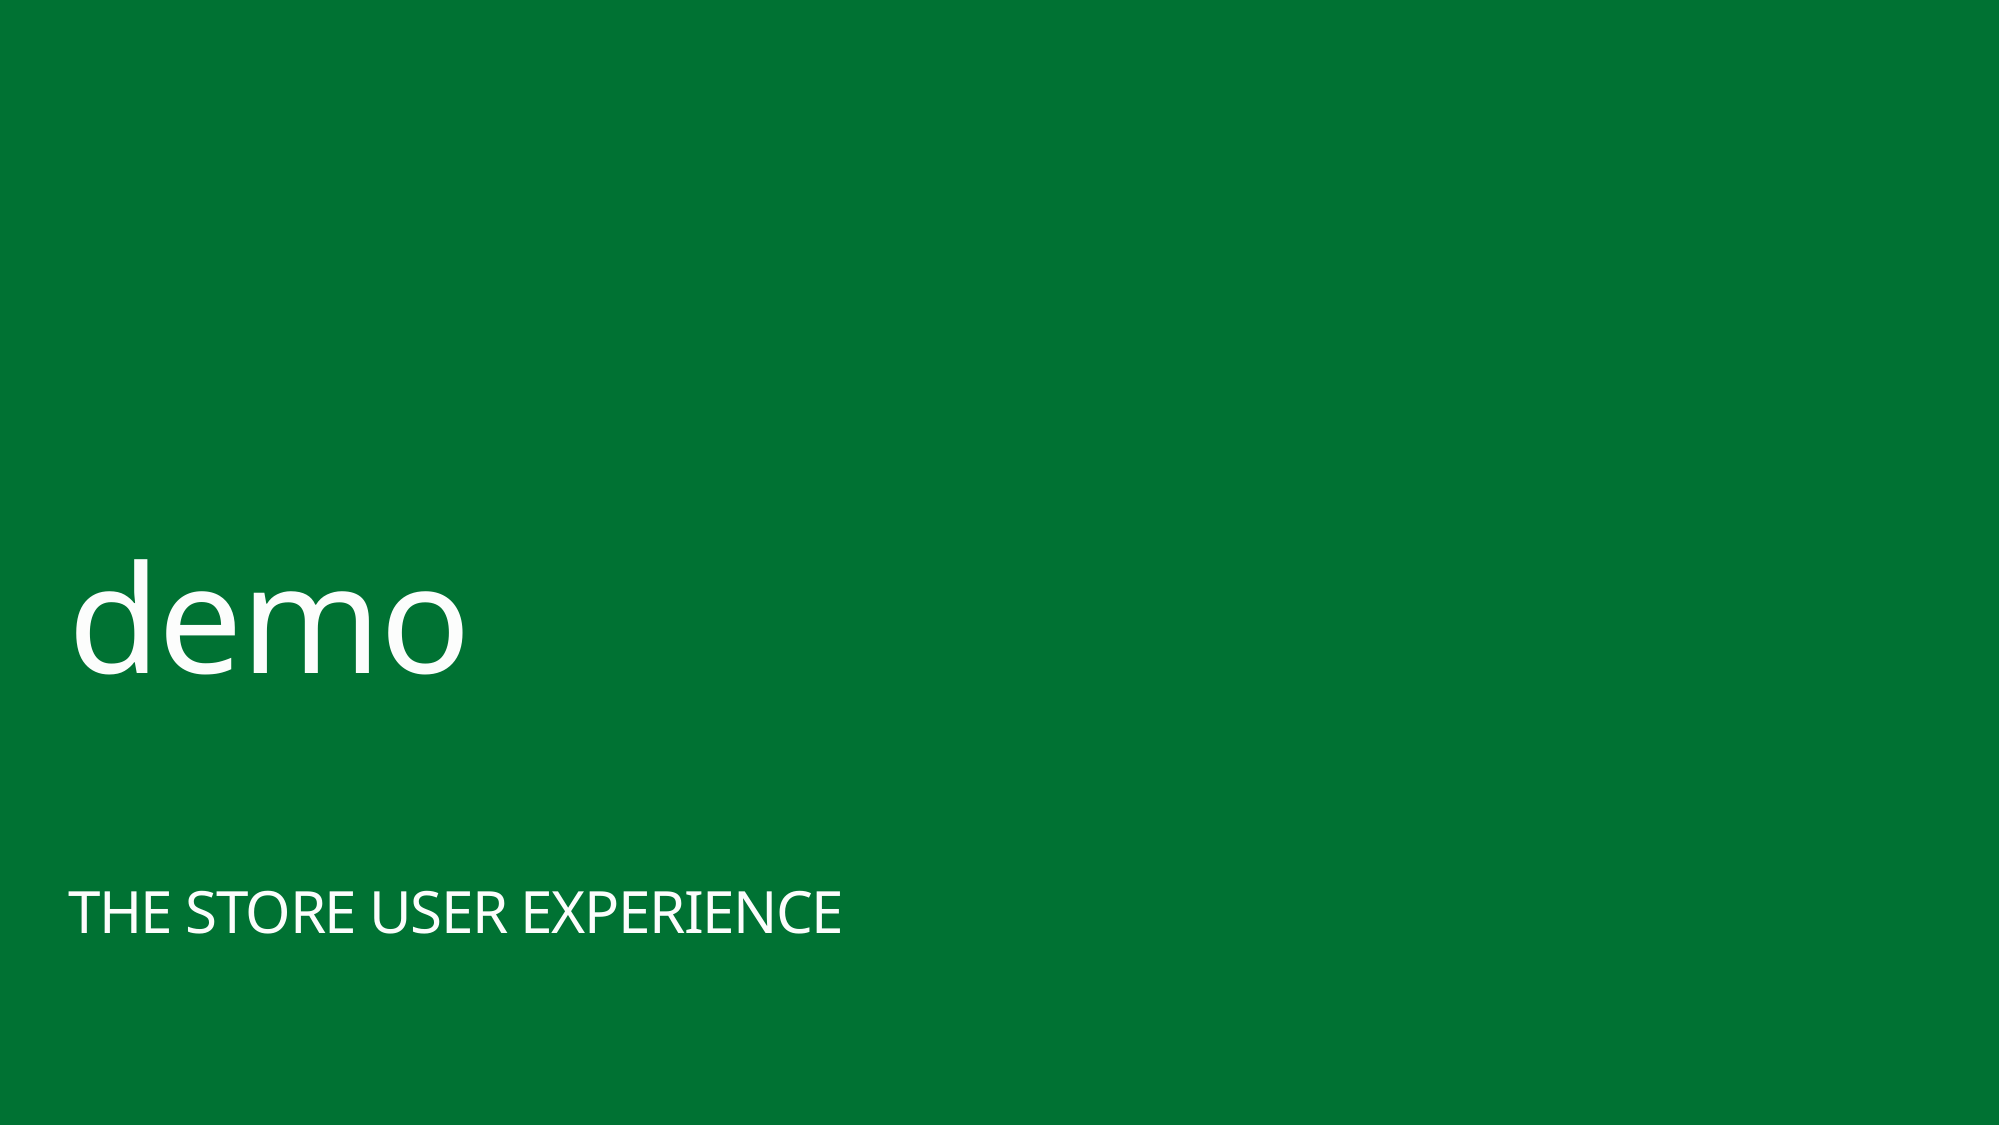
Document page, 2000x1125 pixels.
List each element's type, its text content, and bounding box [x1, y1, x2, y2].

subtitle The store user experience [68, 782, 1789, 1046]
list demo [68, 511, 1827, 739]
